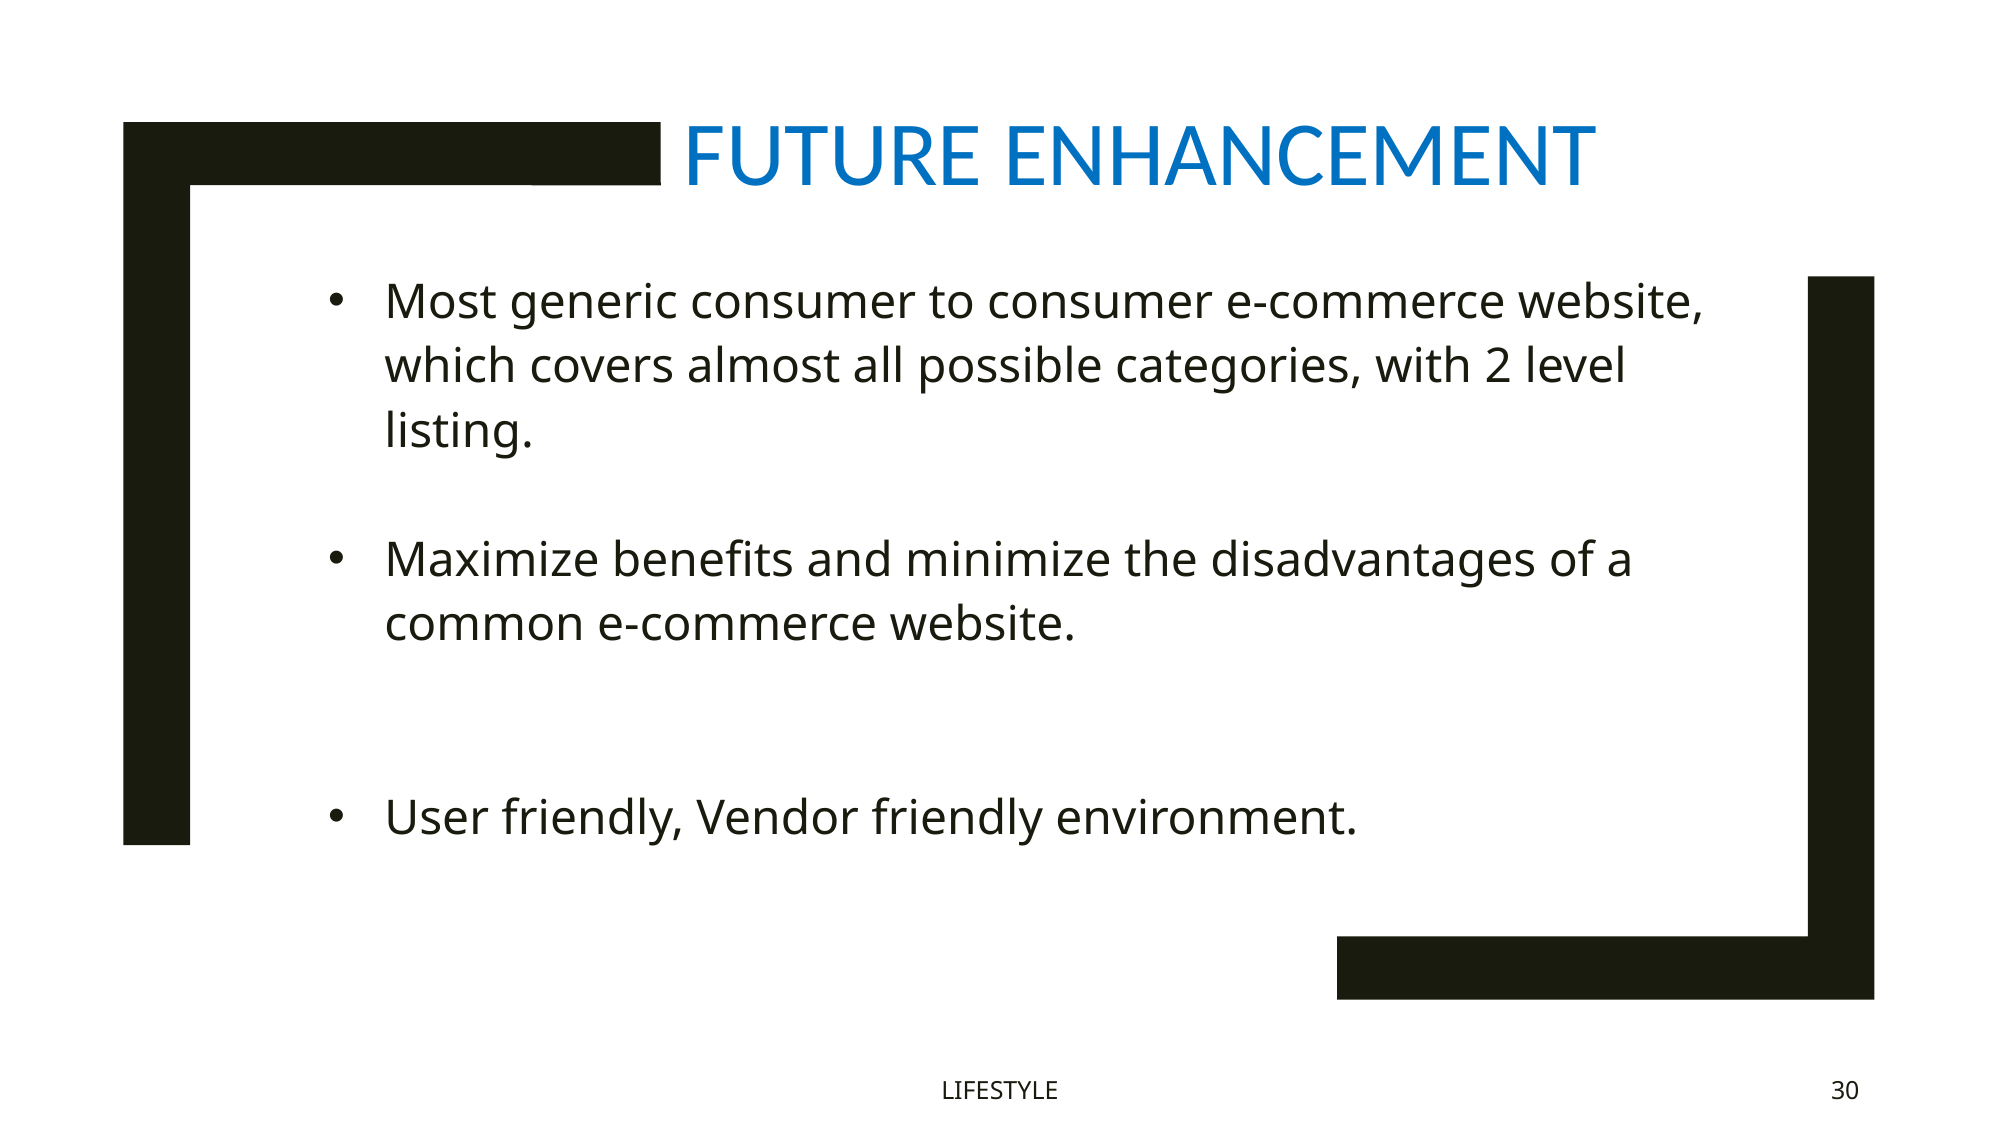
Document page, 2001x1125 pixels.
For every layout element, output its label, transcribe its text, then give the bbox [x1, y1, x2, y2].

title FUTURE ENHANCEMENT [604, 34, 1679, 213]
subtitle Most generic consumer to consumer e-commerce website, which covers almost all possible categories, with 2 level listing. Maximize benefits and minimize the disadvantages of a common e-commerce website. User friendly, Vendor friendly environment. [313, 255, 1791, 1016]
footer LIFESTYLE [423, 1058, 1576, 1125]
slide_number 30 [1612, 1058, 1875, 1125]
